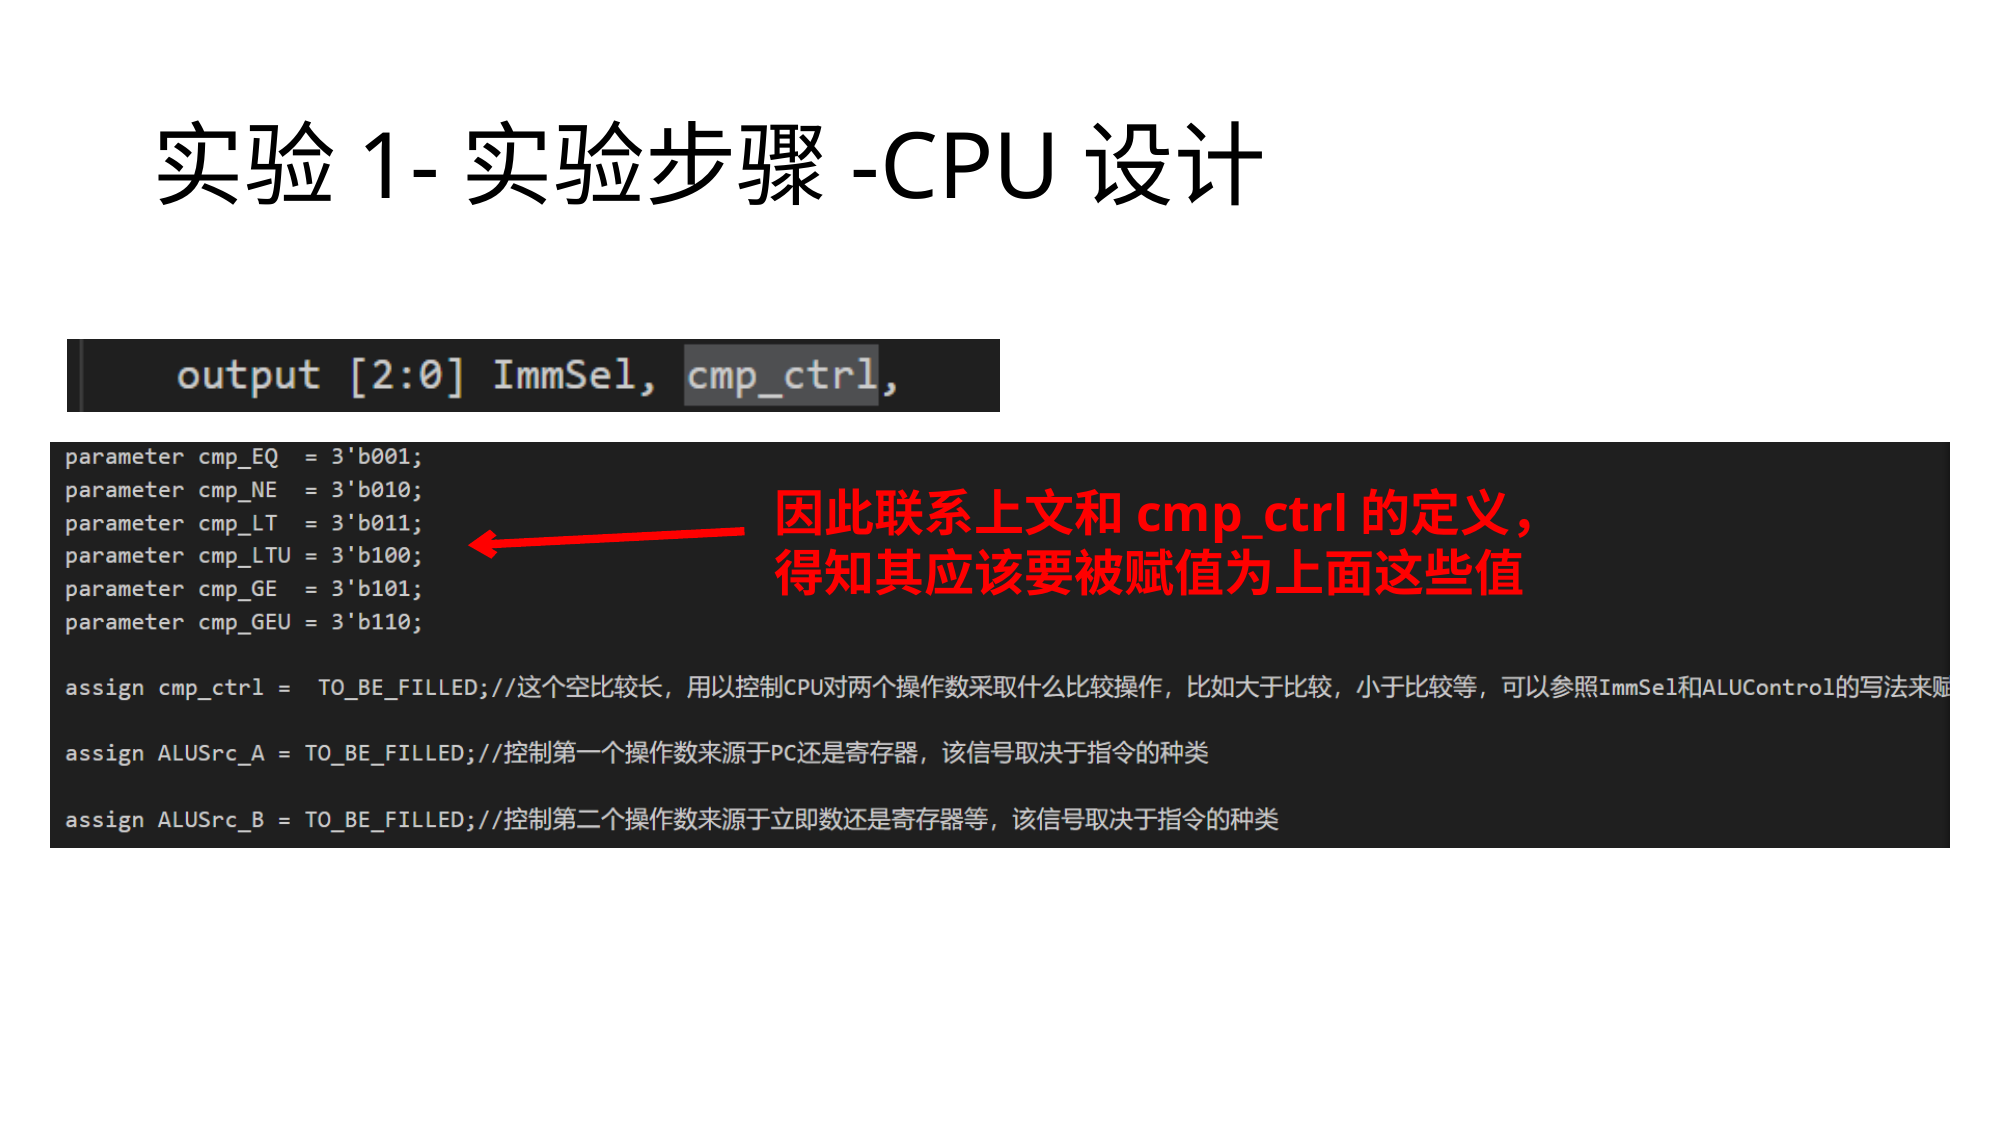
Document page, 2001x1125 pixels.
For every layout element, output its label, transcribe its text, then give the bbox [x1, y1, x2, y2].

picture [67, 339, 1000, 412]
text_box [467, 531, 745, 546]
picture [49, 442, 1950, 848]
title 实验1-实验步骤-CPU设计 [137, 59, 1863, 278]
